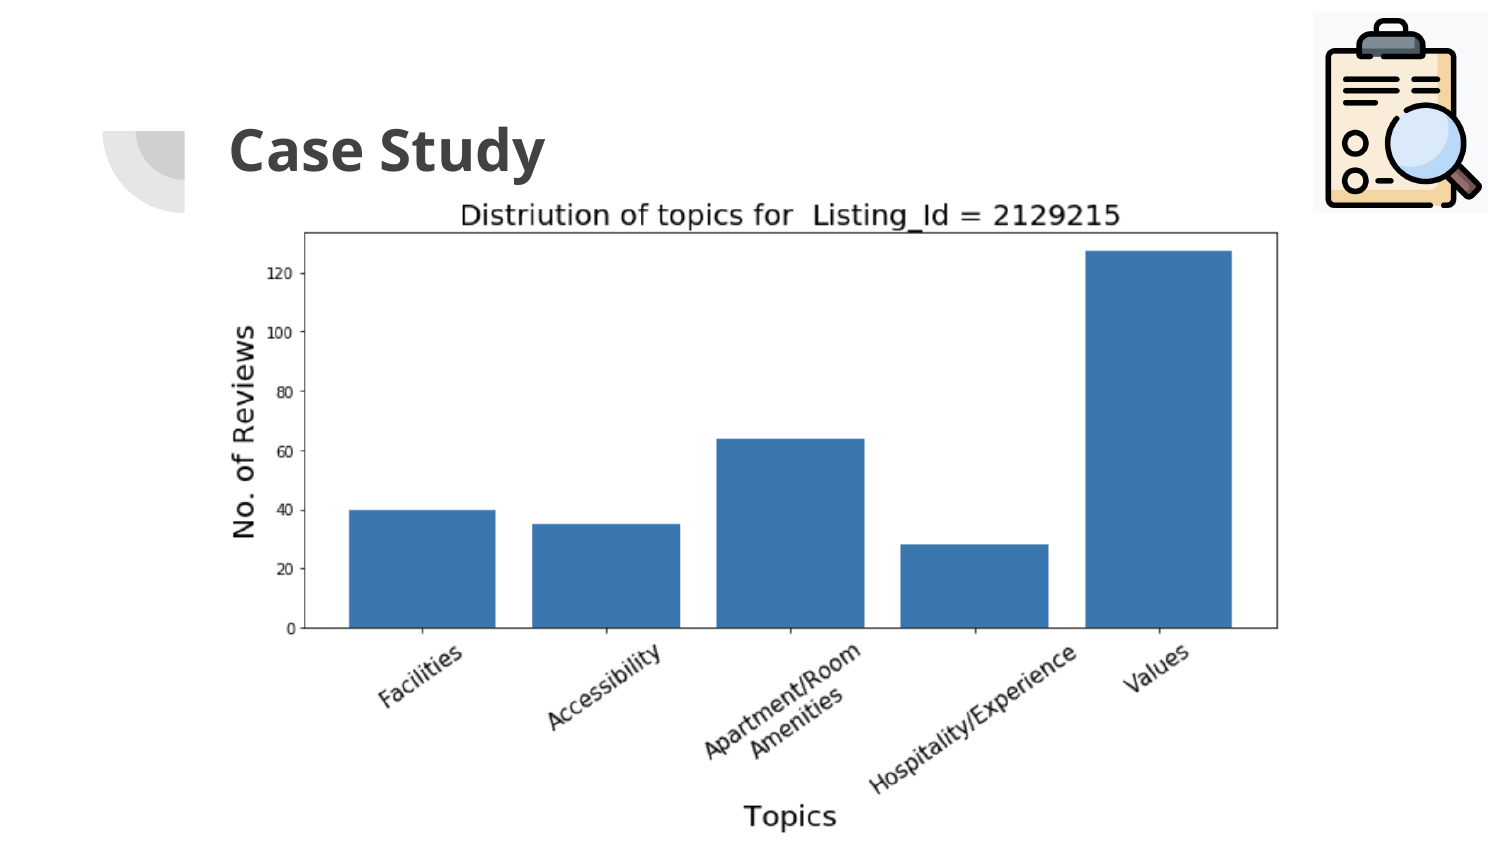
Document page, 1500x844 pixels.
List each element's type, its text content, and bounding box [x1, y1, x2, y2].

title Case Study [213, 98, 1368, 263]
picture [1313, 11, 1488, 213]
picture [205, 189, 1295, 844]
